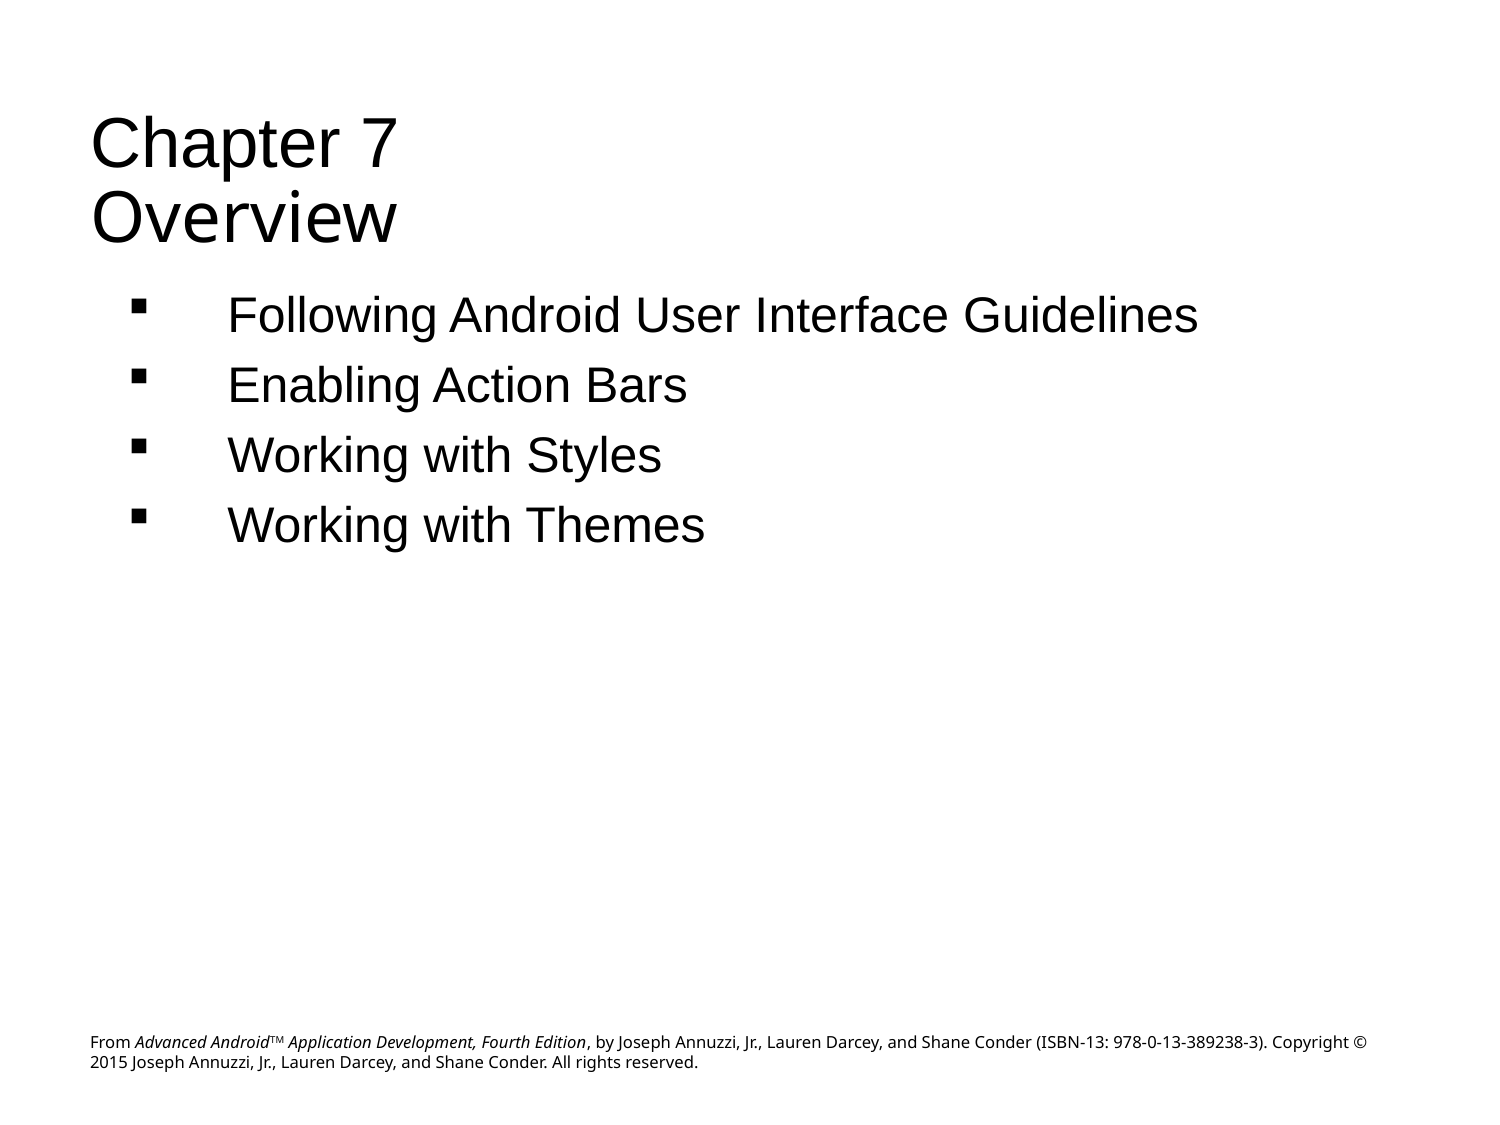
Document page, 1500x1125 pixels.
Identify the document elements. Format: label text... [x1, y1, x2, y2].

footer From Advanced AndroidTM Application Development, Fourth Edition, by Joseph Annuzzi, Jr., Lauren Darcey, and Shane Conder (ISBN-13: 978-0-13-389238-3). Copyright © 2015 Joseph Annuzzi, Jr., Lauren Darcey, and Shane Conder. All rights reserved. [74, 1024, 1426, 1103]
list Following Android User Interface Guidelines Enabling Action Bars Working with Styles Working with Themes [112, 275, 1438, 1013]
title Chapter 7 Overview [75, 50, 913, 313]
